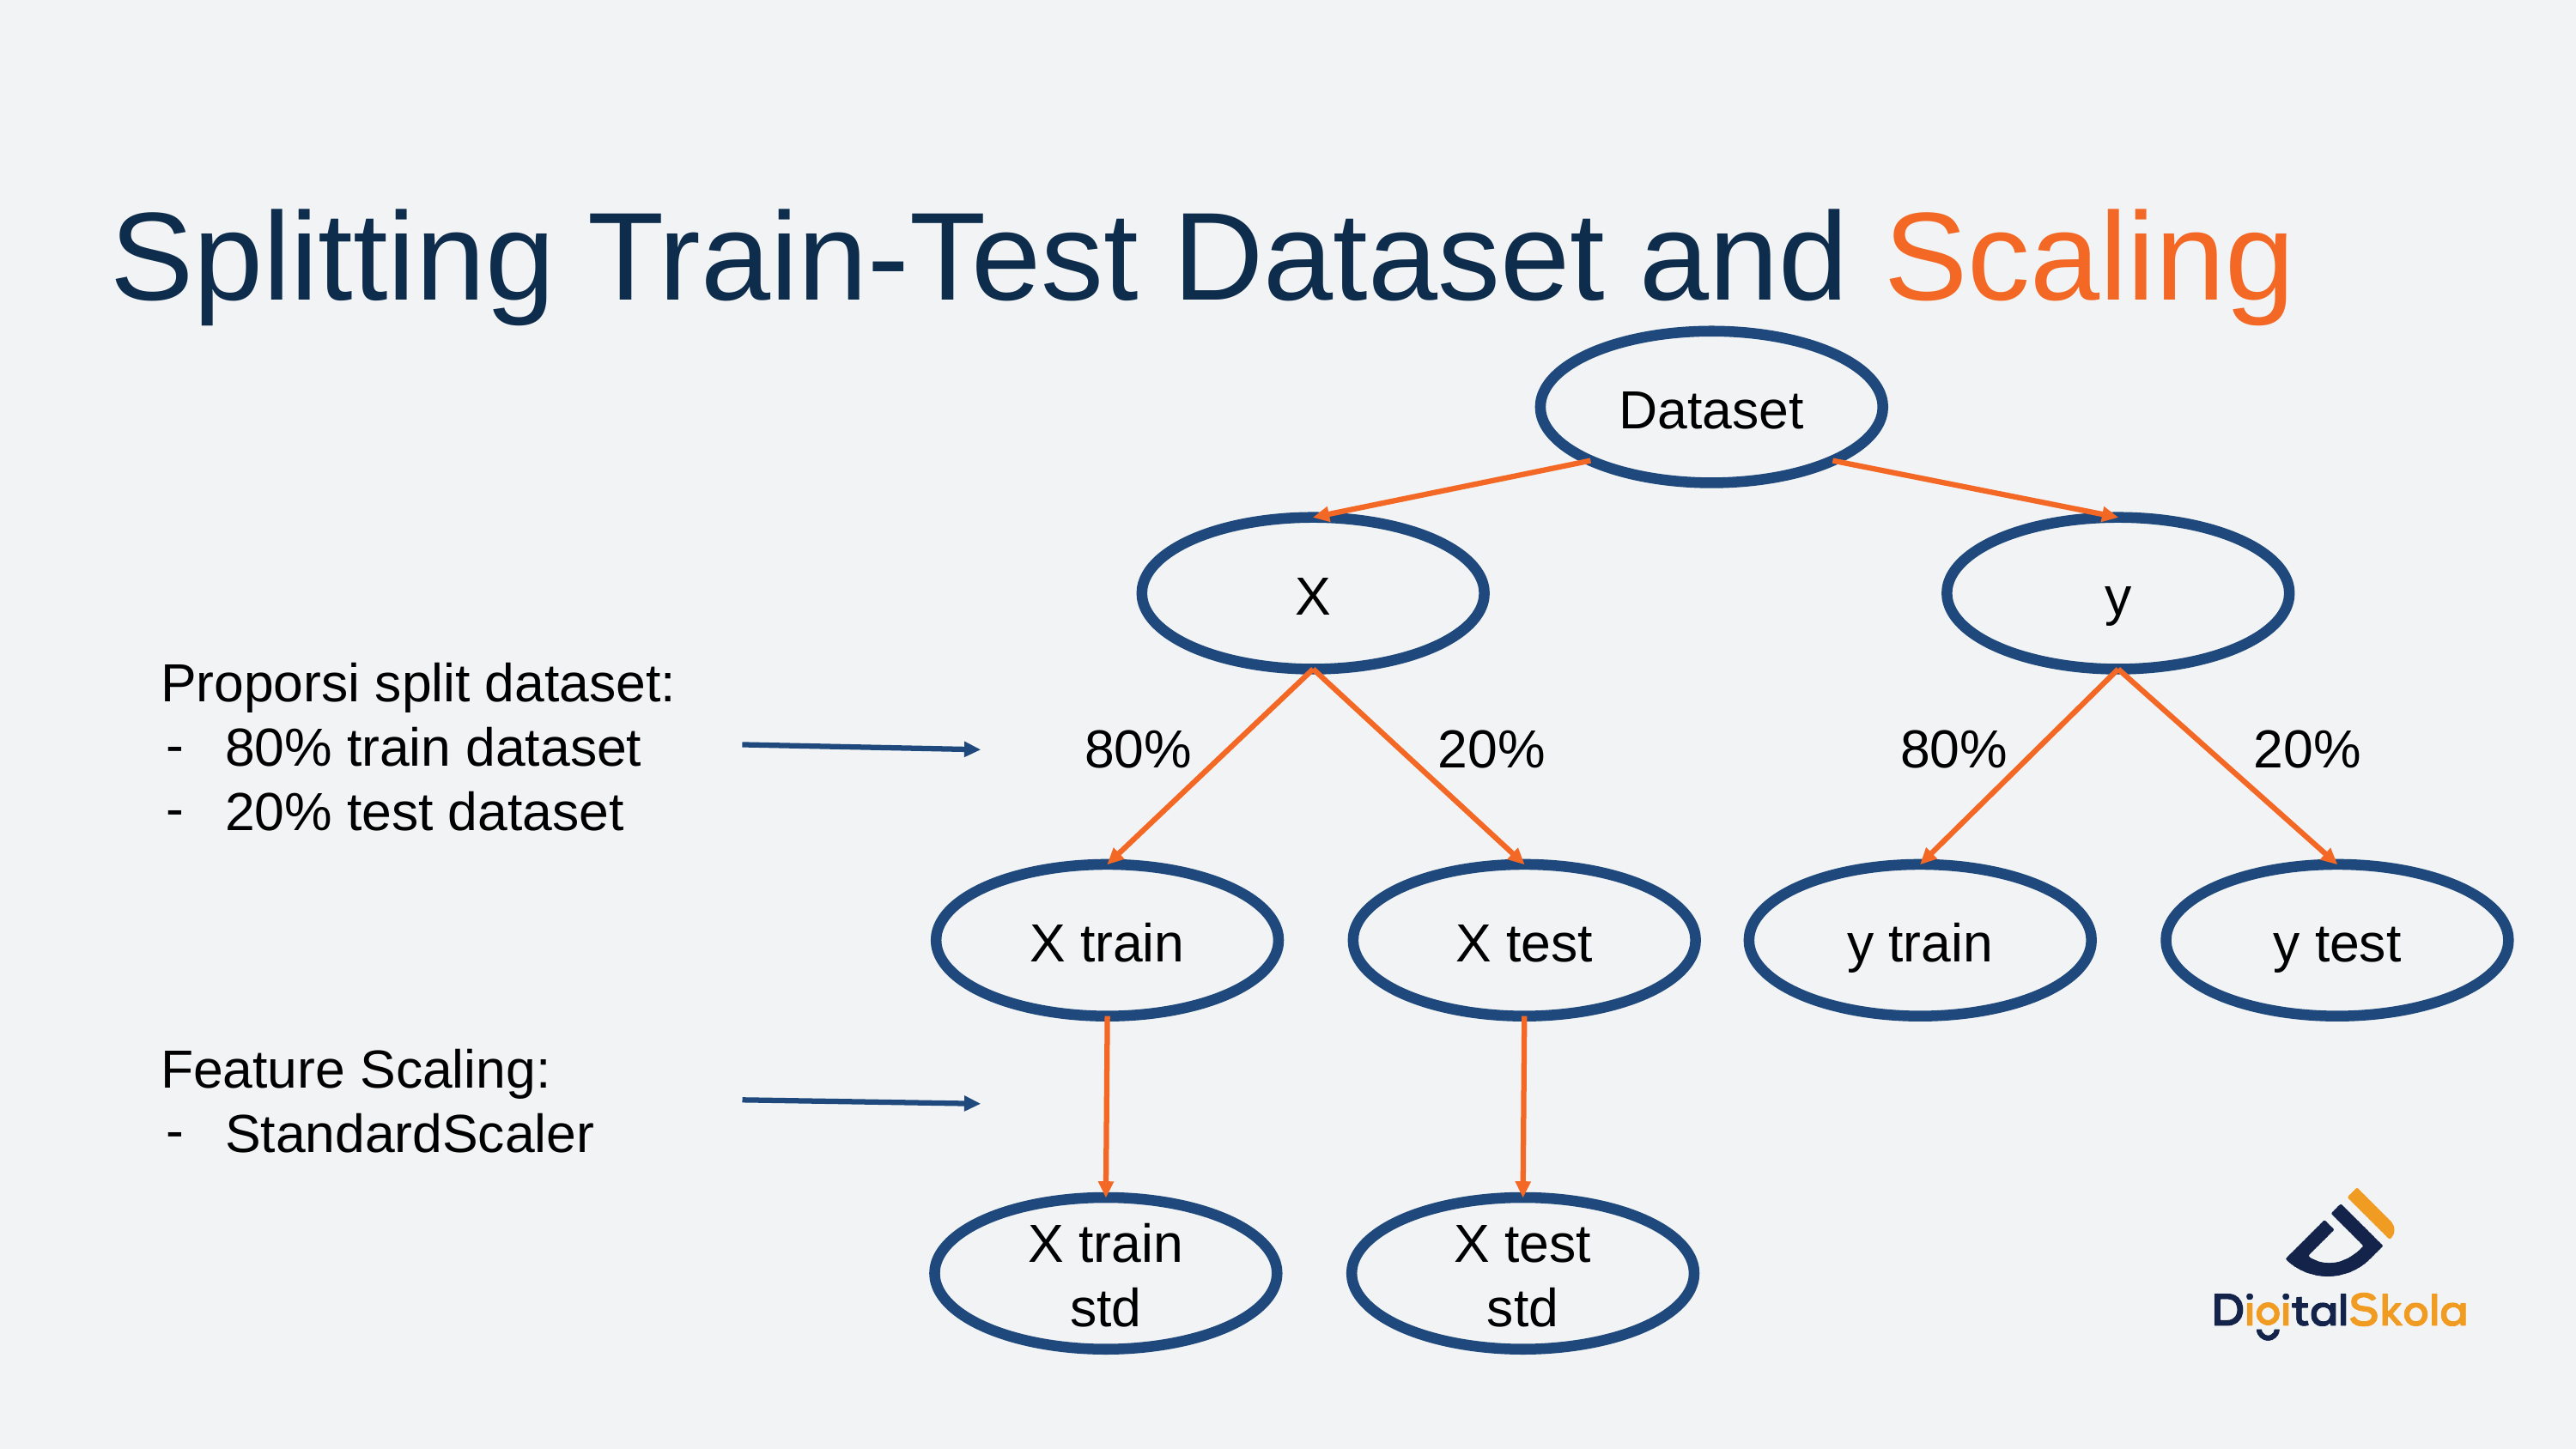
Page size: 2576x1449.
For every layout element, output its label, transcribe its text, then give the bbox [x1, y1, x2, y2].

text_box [1313, 669, 1525, 865]
text_box X [1141, 517, 1485, 667]
text_box y train [1748, 864, 2092, 1016]
text_box Feature Scaling: StandardScaler [148, 1022, 743, 1176]
text_box X train std [934, 1197, 1278, 1349]
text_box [2117, 669, 2338, 865]
text_box Dataset [1540, 330, 1883, 483]
text_box y test [2166, 864, 2509, 1016]
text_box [742, 745, 981, 750]
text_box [1832, 460, 2119, 518]
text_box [1920, 669, 2116, 865]
text_box X test [1352, 864, 1696, 1016]
text_box Proporsi split dataset: 80% train dataset 20% test dataset [148, 635, 743, 854]
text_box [742, 1099, 981, 1104]
text_box y [1947, 517, 2290, 667]
text_box 20% [2342, 701, 2391, 792]
text_box 20% [1528, 701, 1576, 792]
picture [2168, 1132, 2512, 1388]
text_box X test std [1352, 1197, 1695, 1349]
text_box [1313, 460, 1591, 518]
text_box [1107, 669, 1310, 865]
text_box 80% [1072, 701, 1103, 792]
text_box X train [936, 864, 1279, 1016]
text_box 80% [1887, 701, 1916, 792]
text_box Splitting Train-Test Dataset and Scaling [110, 144, 2432, 325]
